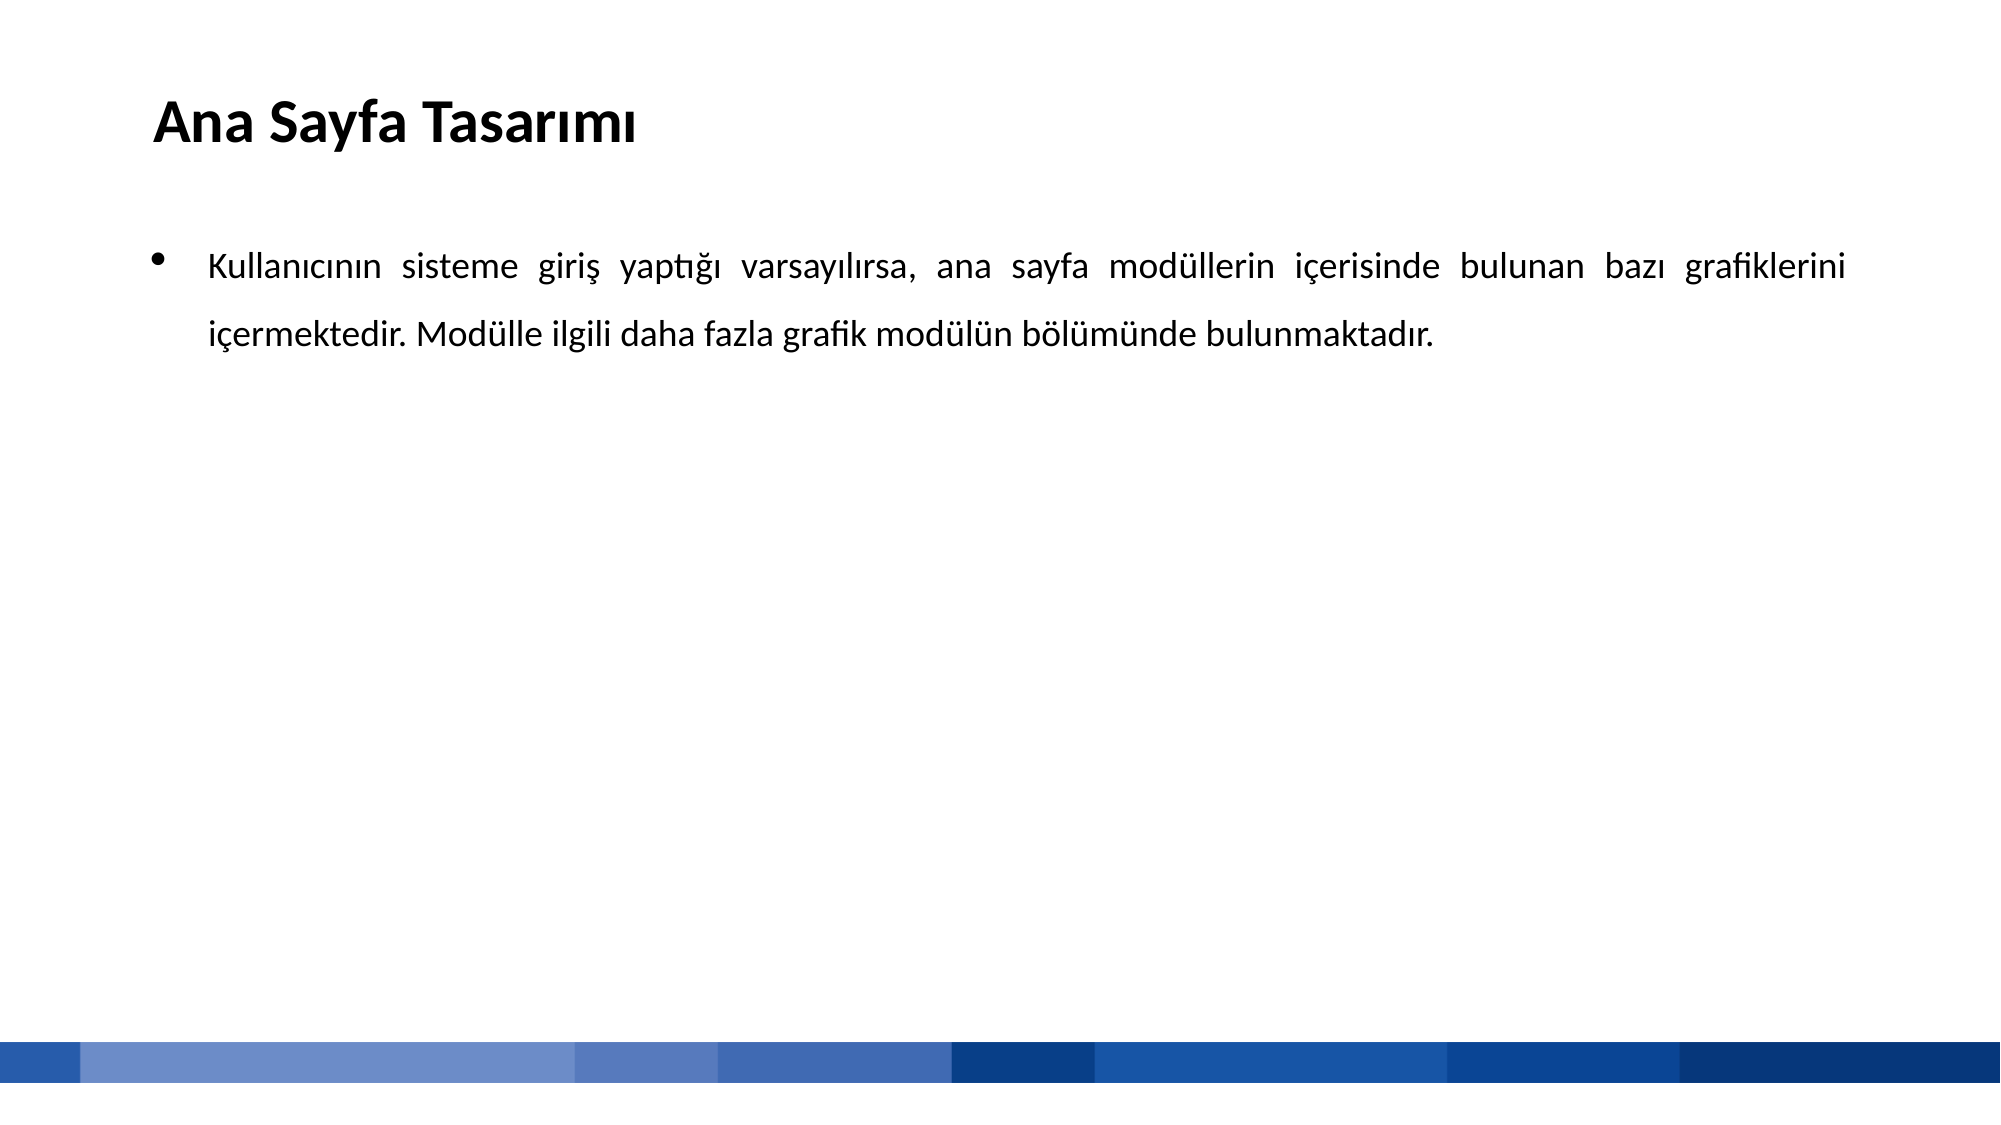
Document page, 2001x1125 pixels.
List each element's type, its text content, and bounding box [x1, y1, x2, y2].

list Kullanıcının sisteme giriş yaptığı varsayılırsa, ana sayfa modüllerin içerisinde bulunan bazı grafiklerini içermektedir. Modülle ilgili daha fazla grafik modülün bölümünde bulunmaktadır. [136, 211, 1862, 1042]
title Ana Sayfa Tasarımı [138, 68, 1864, 177]
picture [0, 1042, 2000, 1083]
